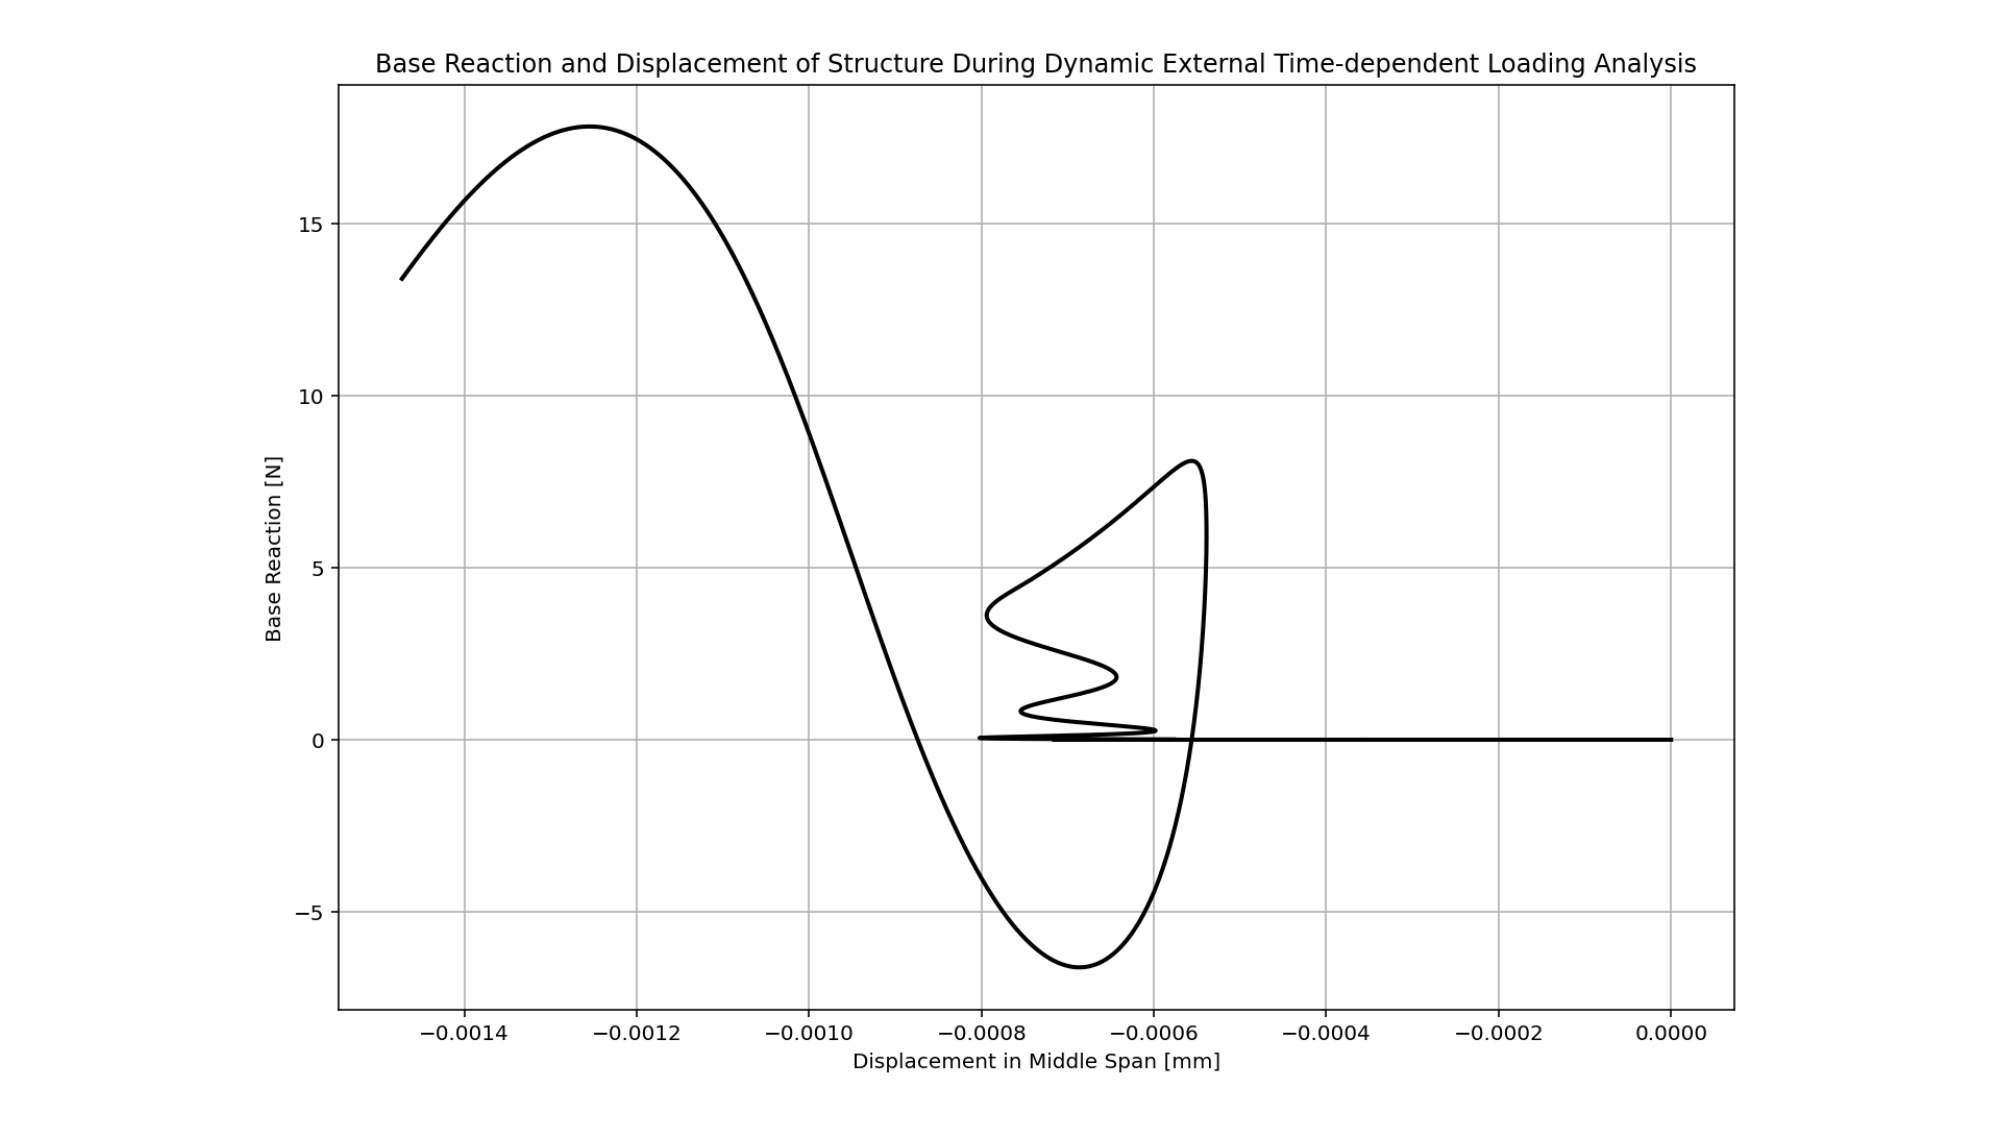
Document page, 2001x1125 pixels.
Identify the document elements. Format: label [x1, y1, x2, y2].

picture [250, 37, 1750, 1087]
